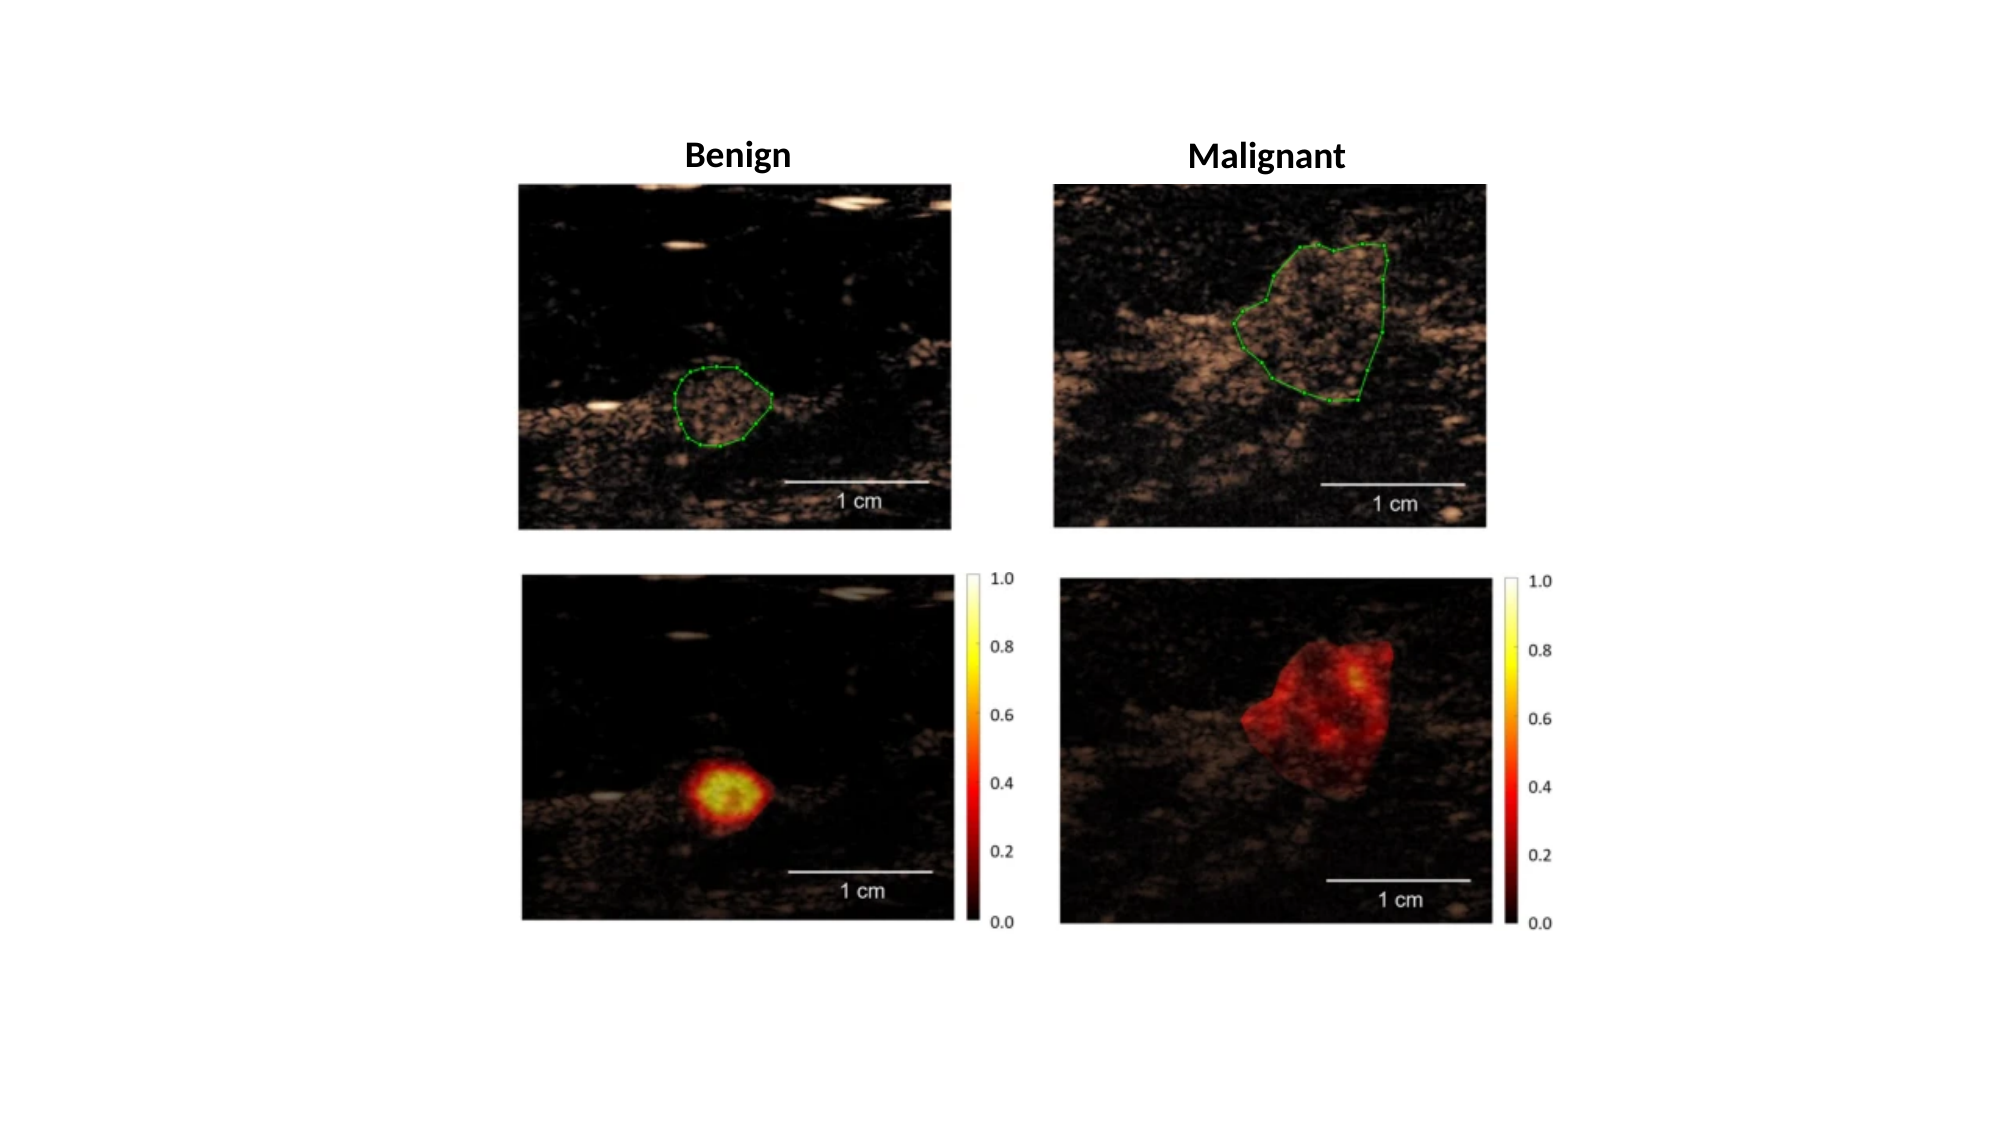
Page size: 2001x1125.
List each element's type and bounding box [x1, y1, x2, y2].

text_box [496, 122, 1575, 946]
